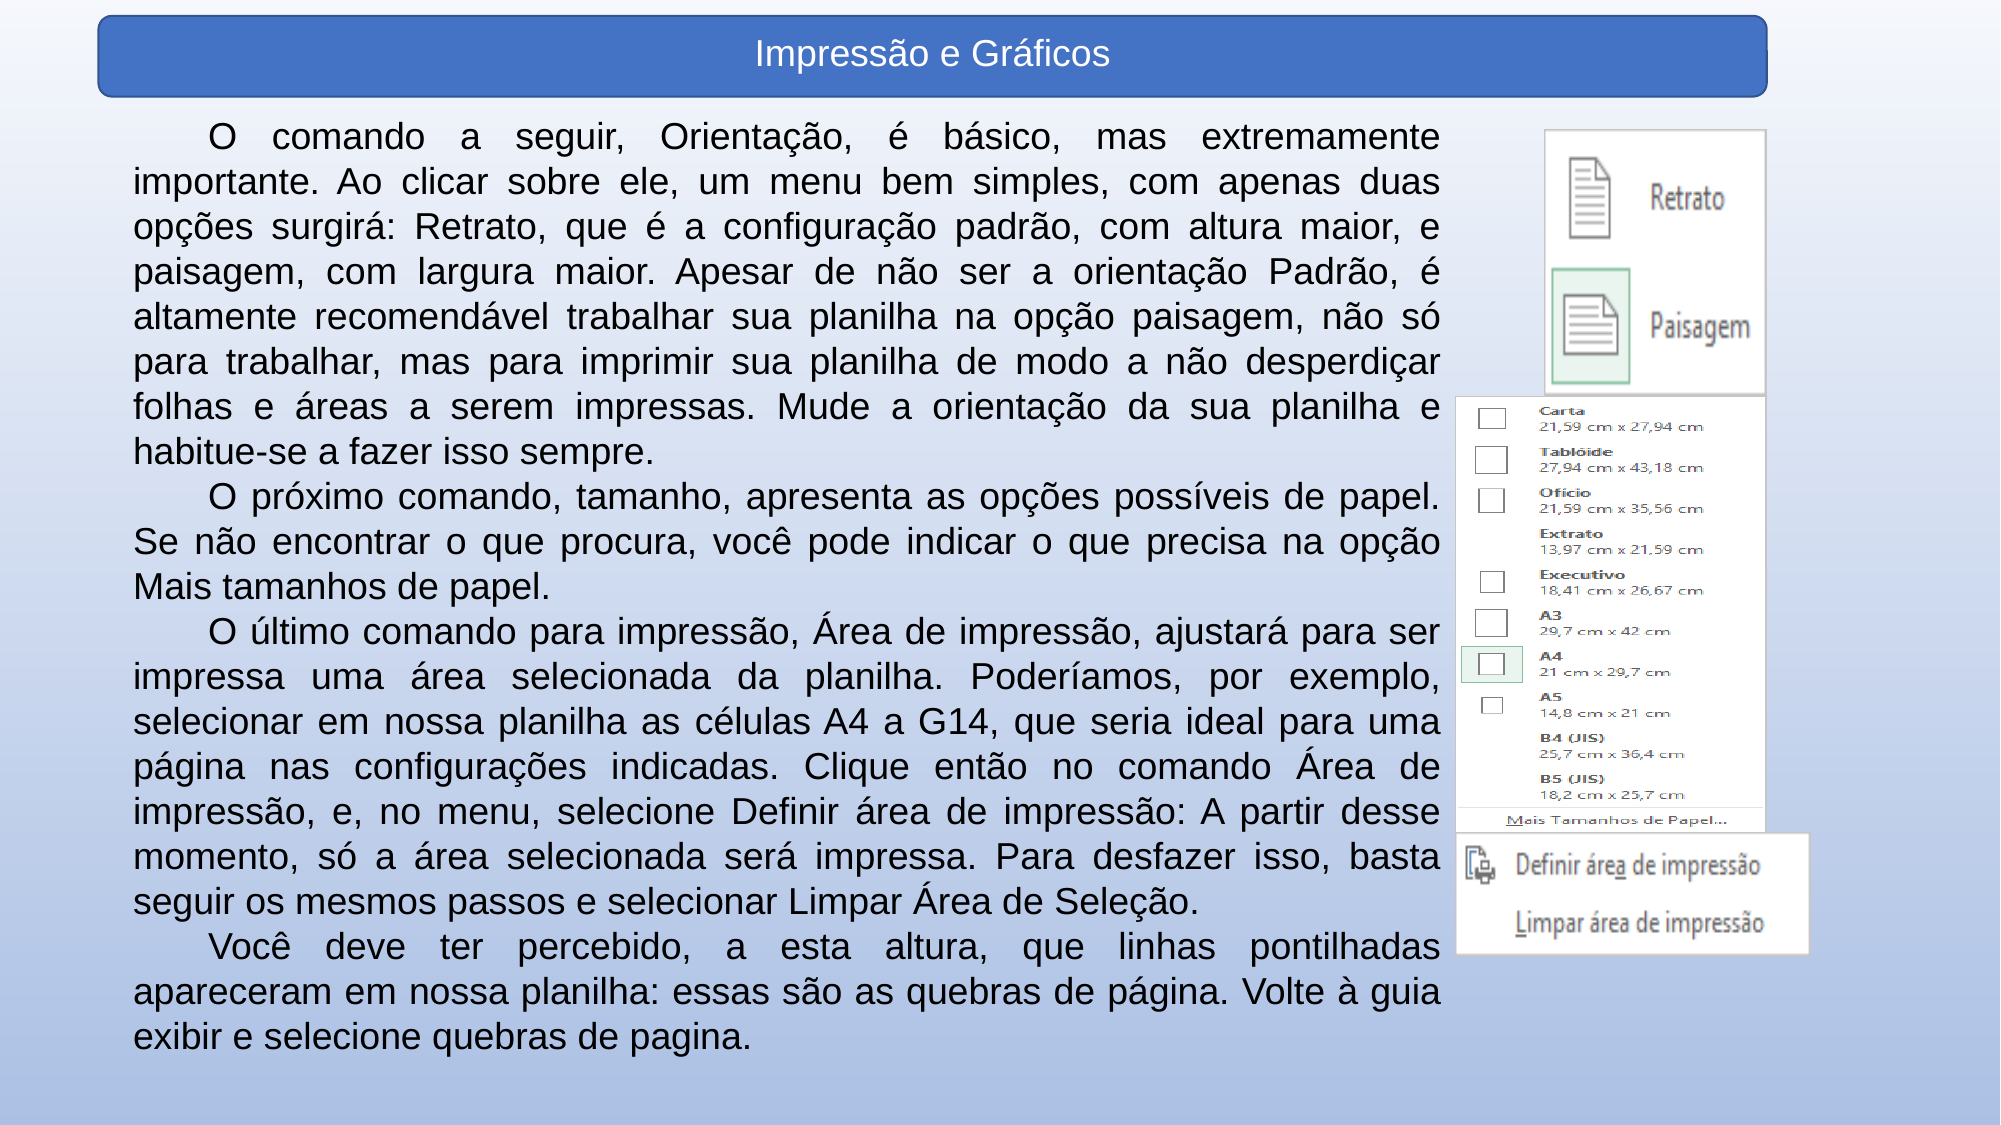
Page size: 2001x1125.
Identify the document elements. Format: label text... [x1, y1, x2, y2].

text_box O comando a seguir, Orientação, é básico, mas extremamente importante. Ao clicar sobre ele, um menu bem simples, com apenas duas opções surgirá: Retrato, que é a configuração padrão, com altura maior, e paisagem, com largura maior. Apesar de não ser a orientação Padrão, é altamente recomendável trabalhar sua planilha na opção paisagem, não só para trabalhar, mas para imprimir sua planilha de modo a não desperdiçar folhas e áreas a serem impressas. Mude a orientação da sua planilha e habitue-se a fazer isso sempre. O próximo comando, tamanho, apresenta as opções possíveis de papel. Se não encontrar o que procura, você pode indicar o que precisa na opção Mais tamanhos de papel. O último comando para impressão, Área de impressão, ajustará para ser impressa uma área selecionada da planilha. Poderíamos, por exemplo, selecionar em nossa planilha as células A4 a G14, que seria ideal para uma página nas configurações indicadas. Clique então no comando Área de impressão, e, no menu, selecione Definir área de impressão: A partir desse momento, só a área selecionada será impressa. Para desfazer isso, basta seguir os mesmos passos e selecionar Limpar Área de Seleção. Você deve ter percebido, a esta altura, que linhas pontilhadas apareceram em nossa planilha: essas são as quebras de página. Volte à guia exibir e selecione quebras de pagina. [118, 104, 1456, 1065]
text_box Impressão e Gráficos [98, 21, 1767, 82]
picture [1455, 129, 1811, 957]
text_box [100, 14, 1765, 21]
text_box [97, 24, 1768, 98]
